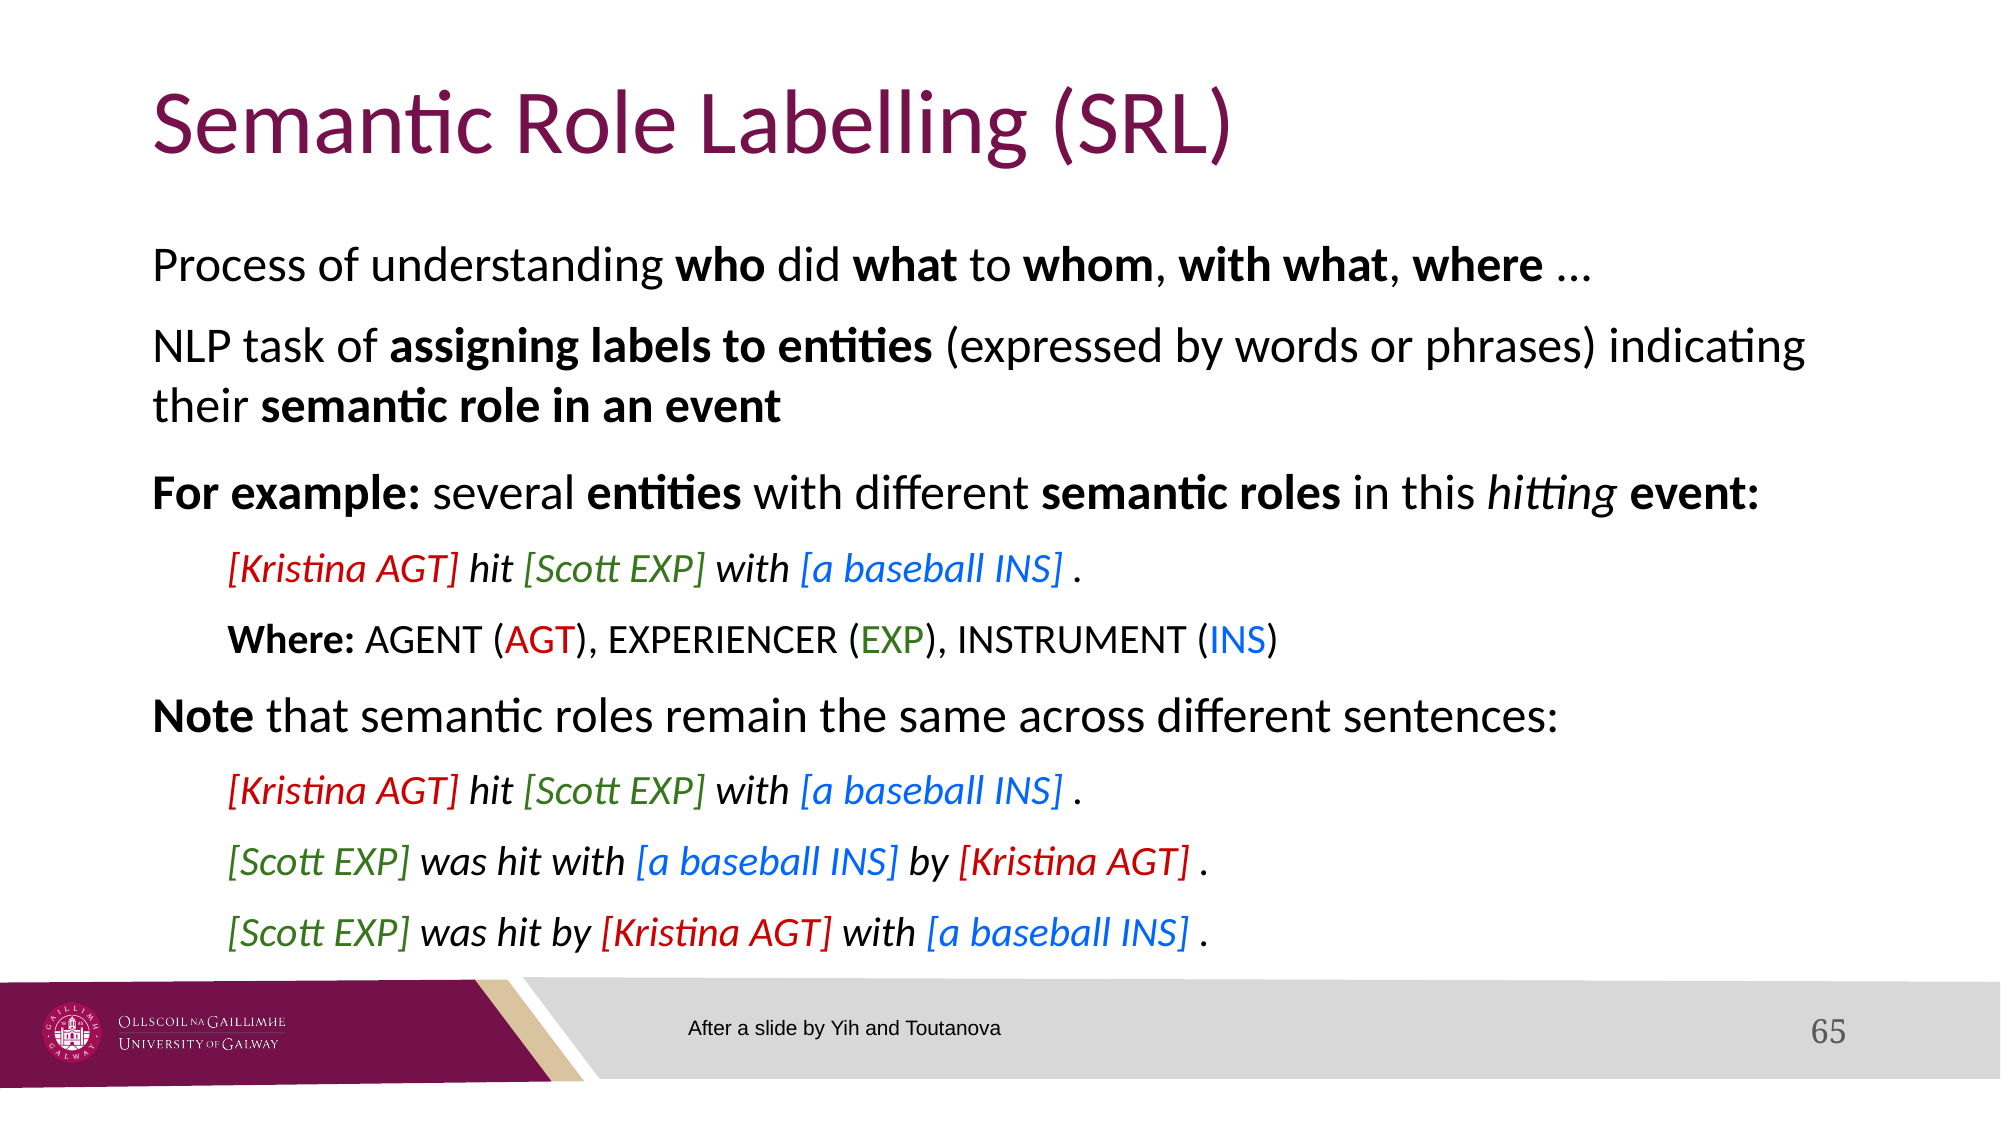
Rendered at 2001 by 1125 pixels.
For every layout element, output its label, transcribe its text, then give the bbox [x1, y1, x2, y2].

footer ‹#› [1187, 1002, 1863, 1063]
text_box Process of understanding who did what to whom, with what, where ... NLP task of assigning labels to entities (expressed by words or phrases) indicating their semantic role in an event [137, 223, 1863, 444]
list For example: several entities with different semantic roles in this hitting event: [Kristina AGT] hit [Scott EXP] with [a baseball INS] . Where: AGENT (AGT), EXPERIENCER (EXP), INSTRUMENT (INS) Note that semantic roles remain the same across different sentences: [Kristina AGT] hit [Scott EXP] with [a baseball INS] . [Scott EXP] was hit with [a baseball INS] by [Kristina AGT] . [Scott EXP] was hit by [Kristina AGT] with [a baseball INS] . [137, 444, 1863, 968]
title Semantic Role Labelling (SRL) [137, 59, 1863, 223]
picture [42, 1002, 285, 1063]
text_box After a slide by Yih and Toutanova [673, 1007, 1170, 1058]
